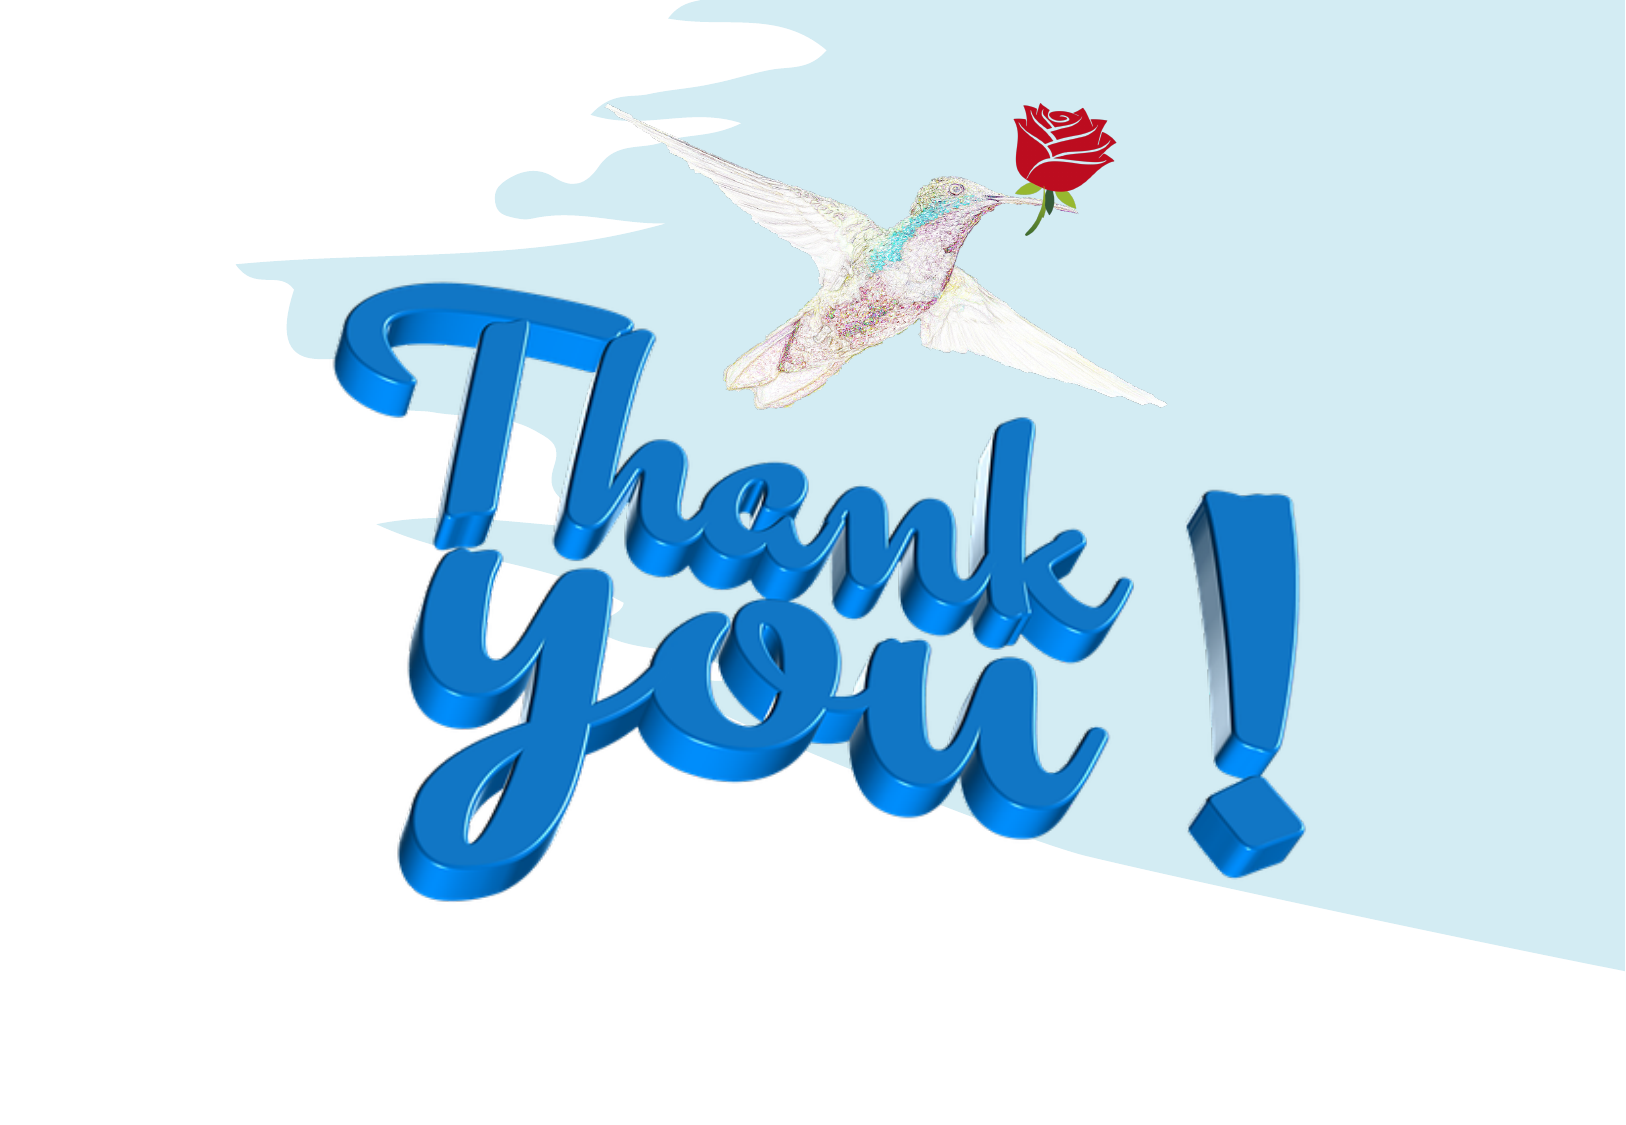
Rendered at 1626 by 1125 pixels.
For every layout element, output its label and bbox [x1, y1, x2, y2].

text_box [514, 80, 1227, 500]
picture [576, 0, 912, 80]
picture [128, 185, 1388, 1003]
